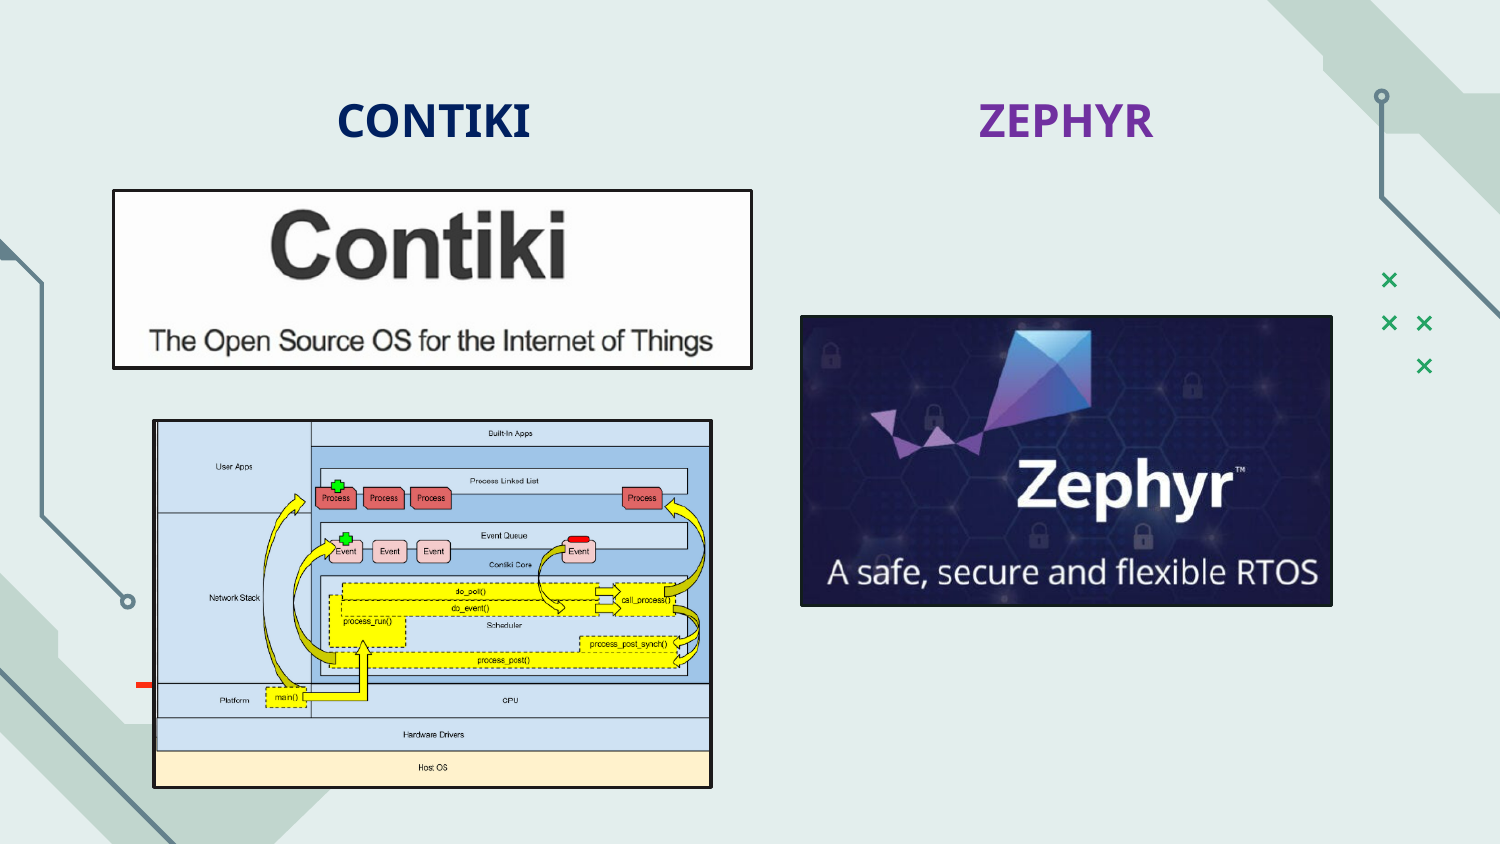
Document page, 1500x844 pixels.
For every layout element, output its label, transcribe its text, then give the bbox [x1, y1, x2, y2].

picture [114, 191, 751, 367]
subtitle CONTIKI [205, 88, 662, 150]
picture [802, 317, 1330, 605]
subtitle ZEPHYR [838, 88, 1295, 150]
picture [155, 421, 710, 787]
